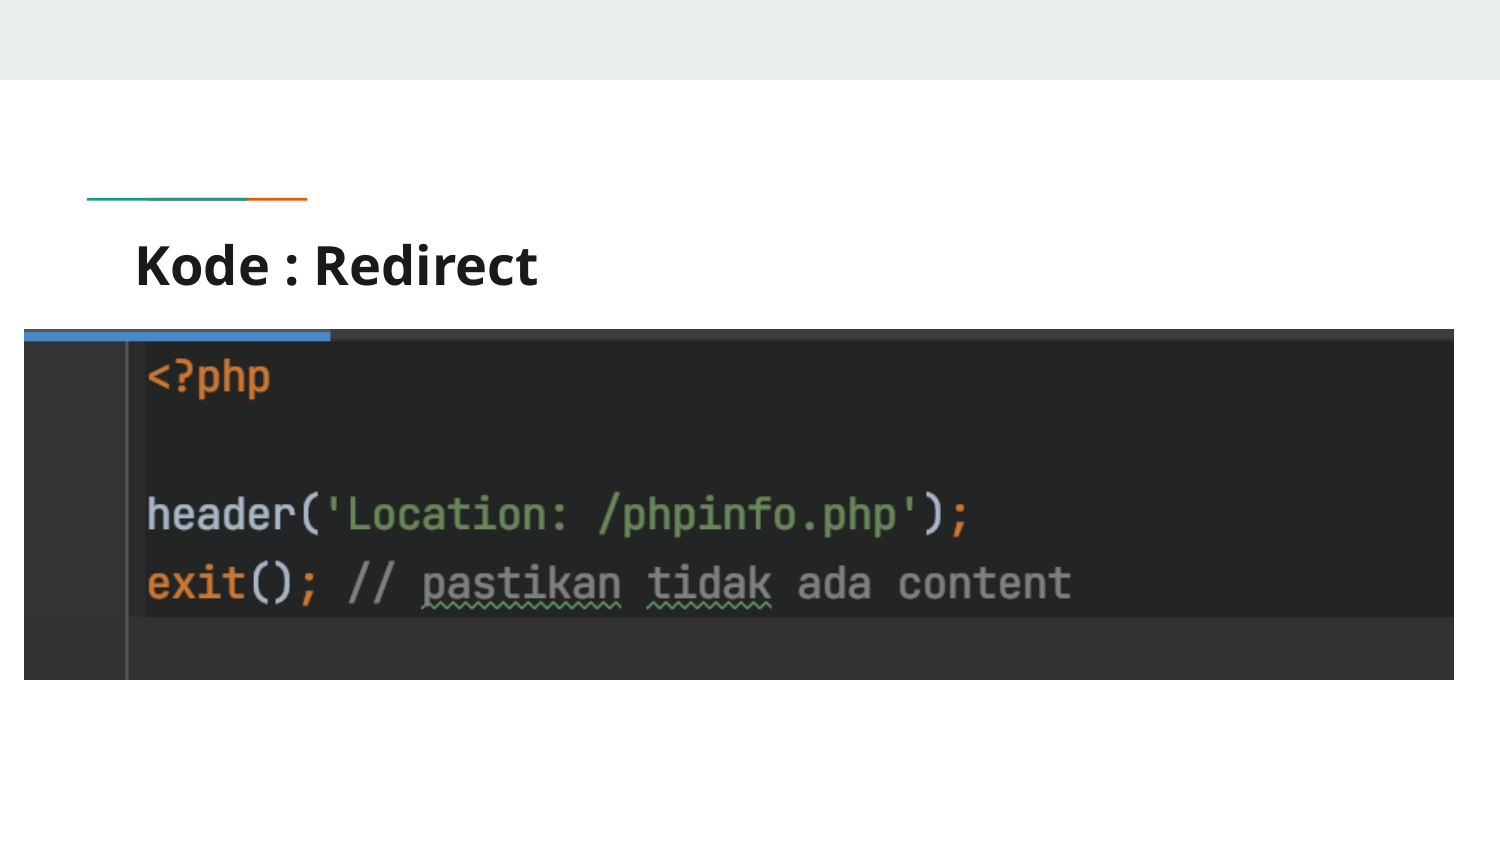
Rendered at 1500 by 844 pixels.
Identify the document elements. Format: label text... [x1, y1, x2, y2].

title Kode : Redirect [119, 216, 1381, 305]
picture [24, 328, 1454, 680]
